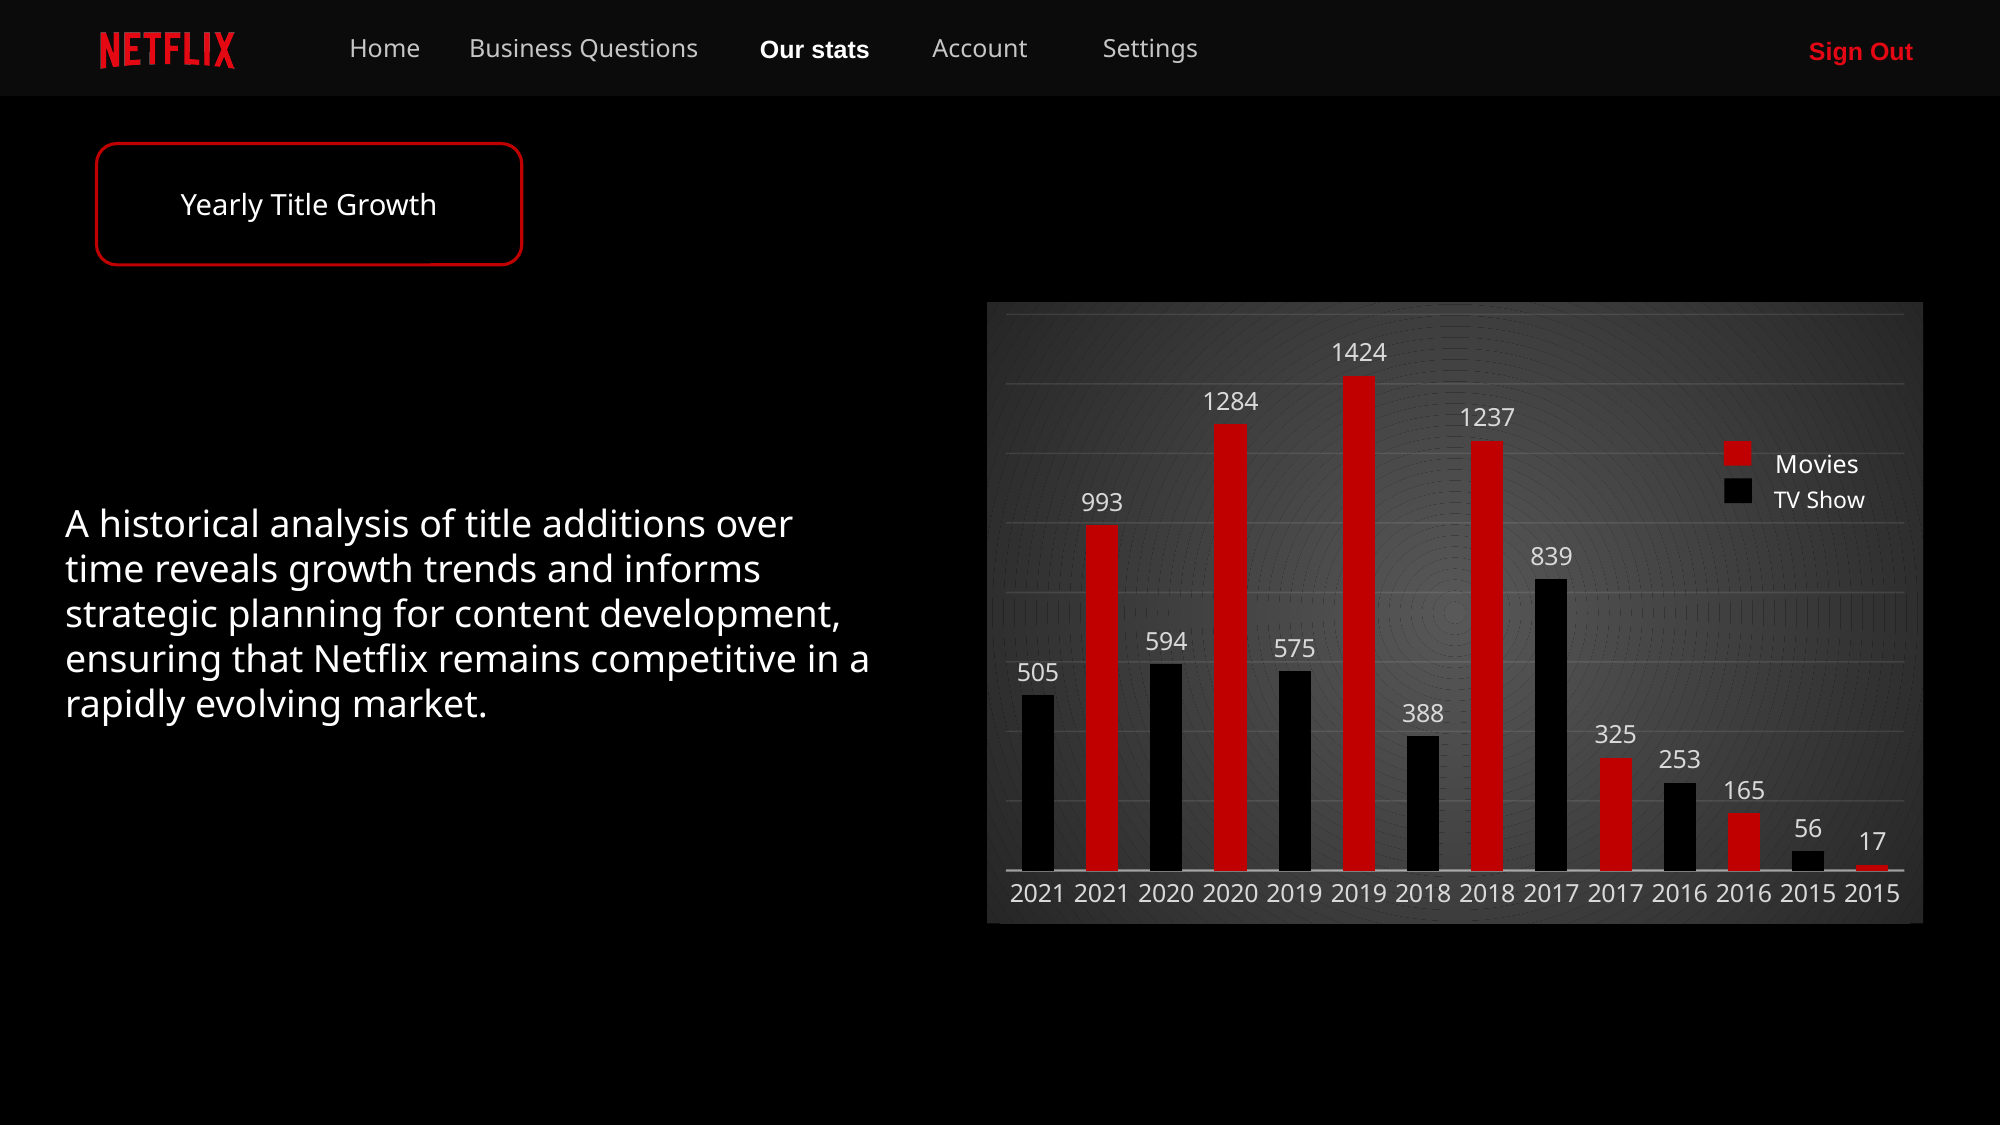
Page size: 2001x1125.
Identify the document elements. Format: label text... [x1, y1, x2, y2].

text_box Yearly Title Growth [94, 141, 524, 267]
text_box A historical analysis of title additions over time reveals growth trends and informs strategic planning for content development, ensuring that Netflix remains competitive in a rapidly evolving market. [25, 375, 920, 850]
text_box [0, 0, 2000, 97]
picture [95, 28, 239, 73]
text_box Our stats [751, 26, 924, 72]
chart [986, 301, 1924, 924]
text_box Account [917, 25, 1044, 70]
text_box Sign Out [1794, 27, 1936, 73]
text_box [334, 24, 751, 72]
text_box Settings [1088, 24, 1215, 70]
